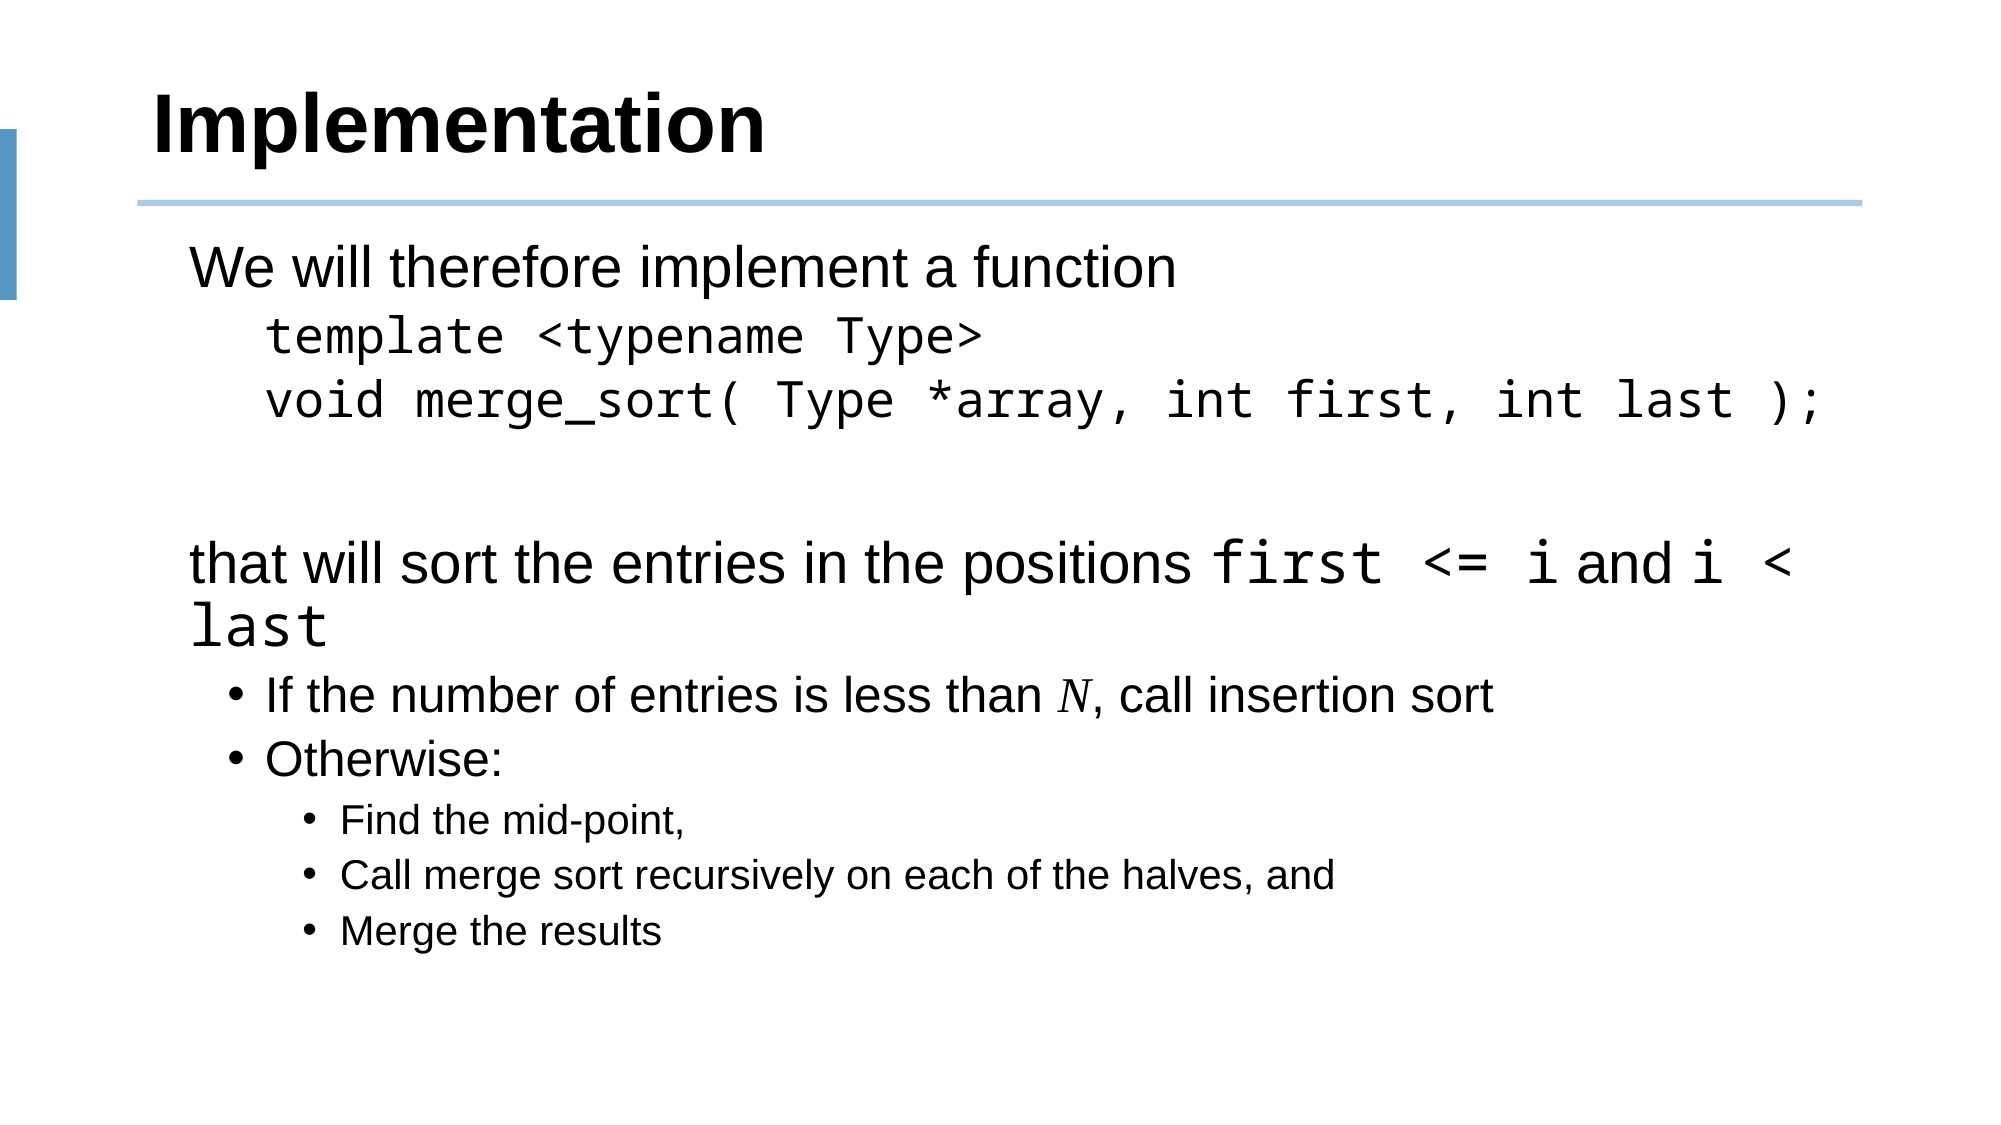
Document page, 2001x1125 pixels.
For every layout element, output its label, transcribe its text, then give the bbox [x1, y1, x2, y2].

title Implementation [137, 42, 1863, 208]
list We will therefore implement a function template <typename Type> void merge_sort( Type *array, int first, int last ); that will sort the entries in the positions first <= i and i < last If the number of entries is less than N, call insertion sort Otherwise: Find the mid-point, Call merge sort recursively on each of the halves, and Merge the results [137, 229, 1863, 1014]
